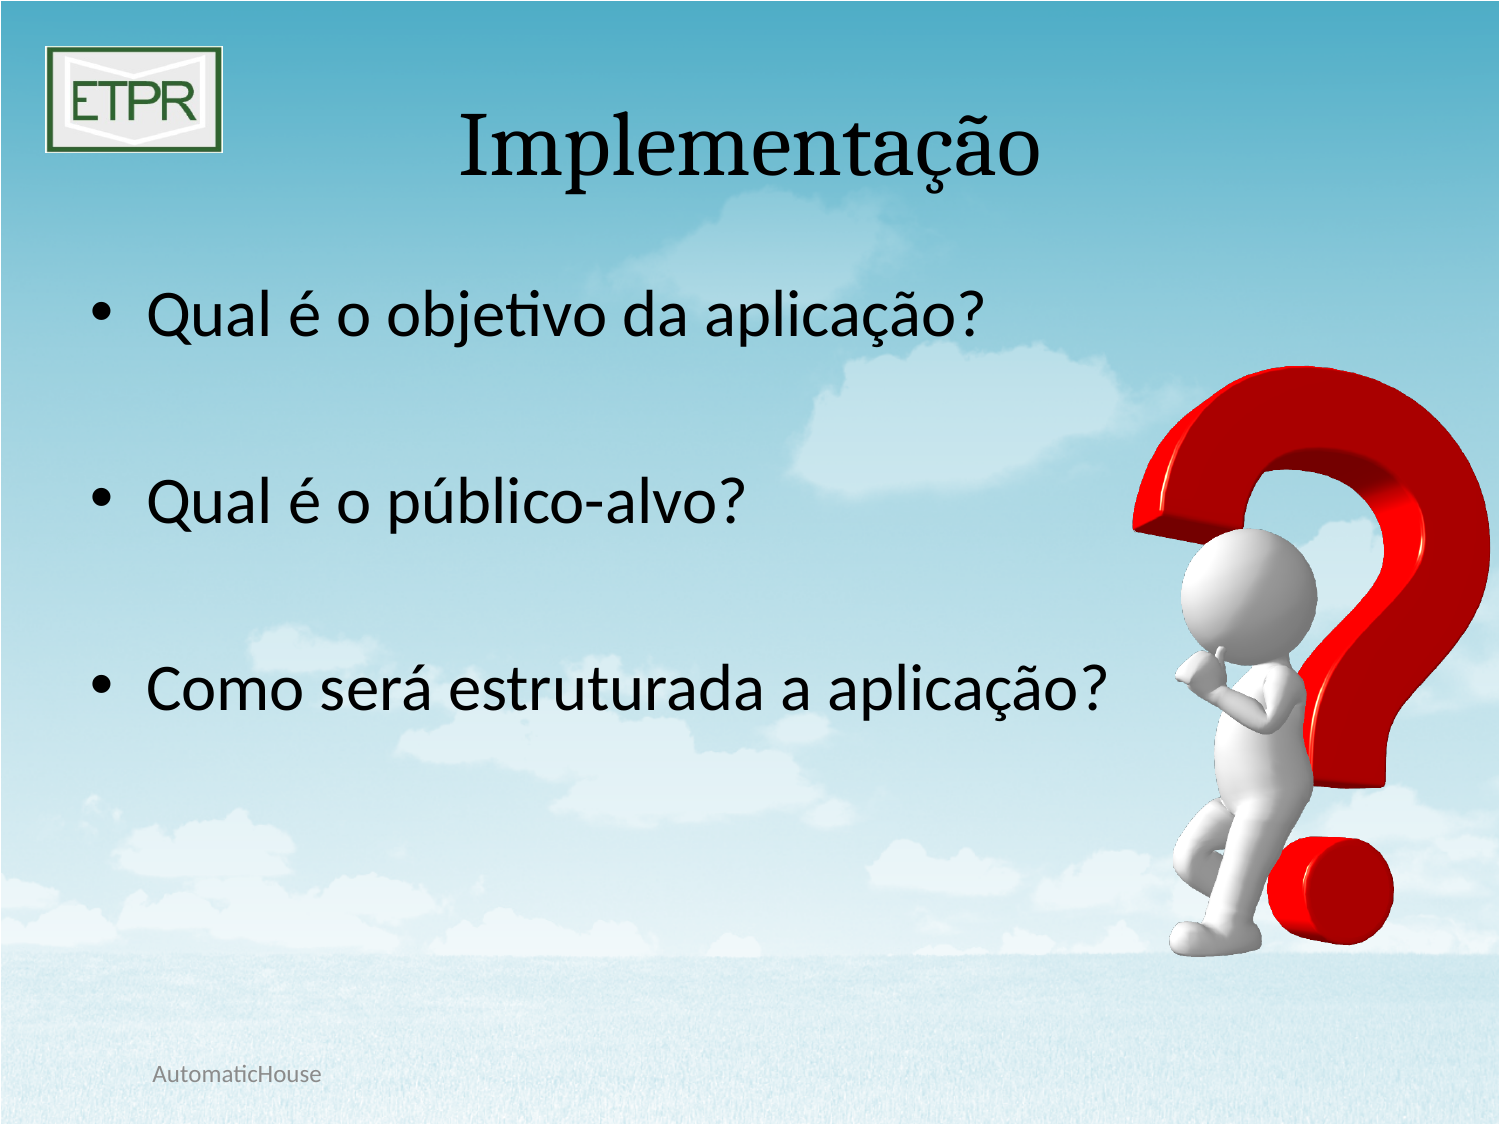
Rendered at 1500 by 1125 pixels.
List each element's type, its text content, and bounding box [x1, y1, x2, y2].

footer AutomaticHouse [0, 1042, 475, 1103]
picture [45, 46, 223, 153]
picture [1121, 355, 1500, 966]
title Implementação [75, 45, 1425, 233]
list Qual é o objetivo da aplicação? Qual é o público-alvo? Como será estruturada a aplicação? [75, 262, 1425, 1059]
